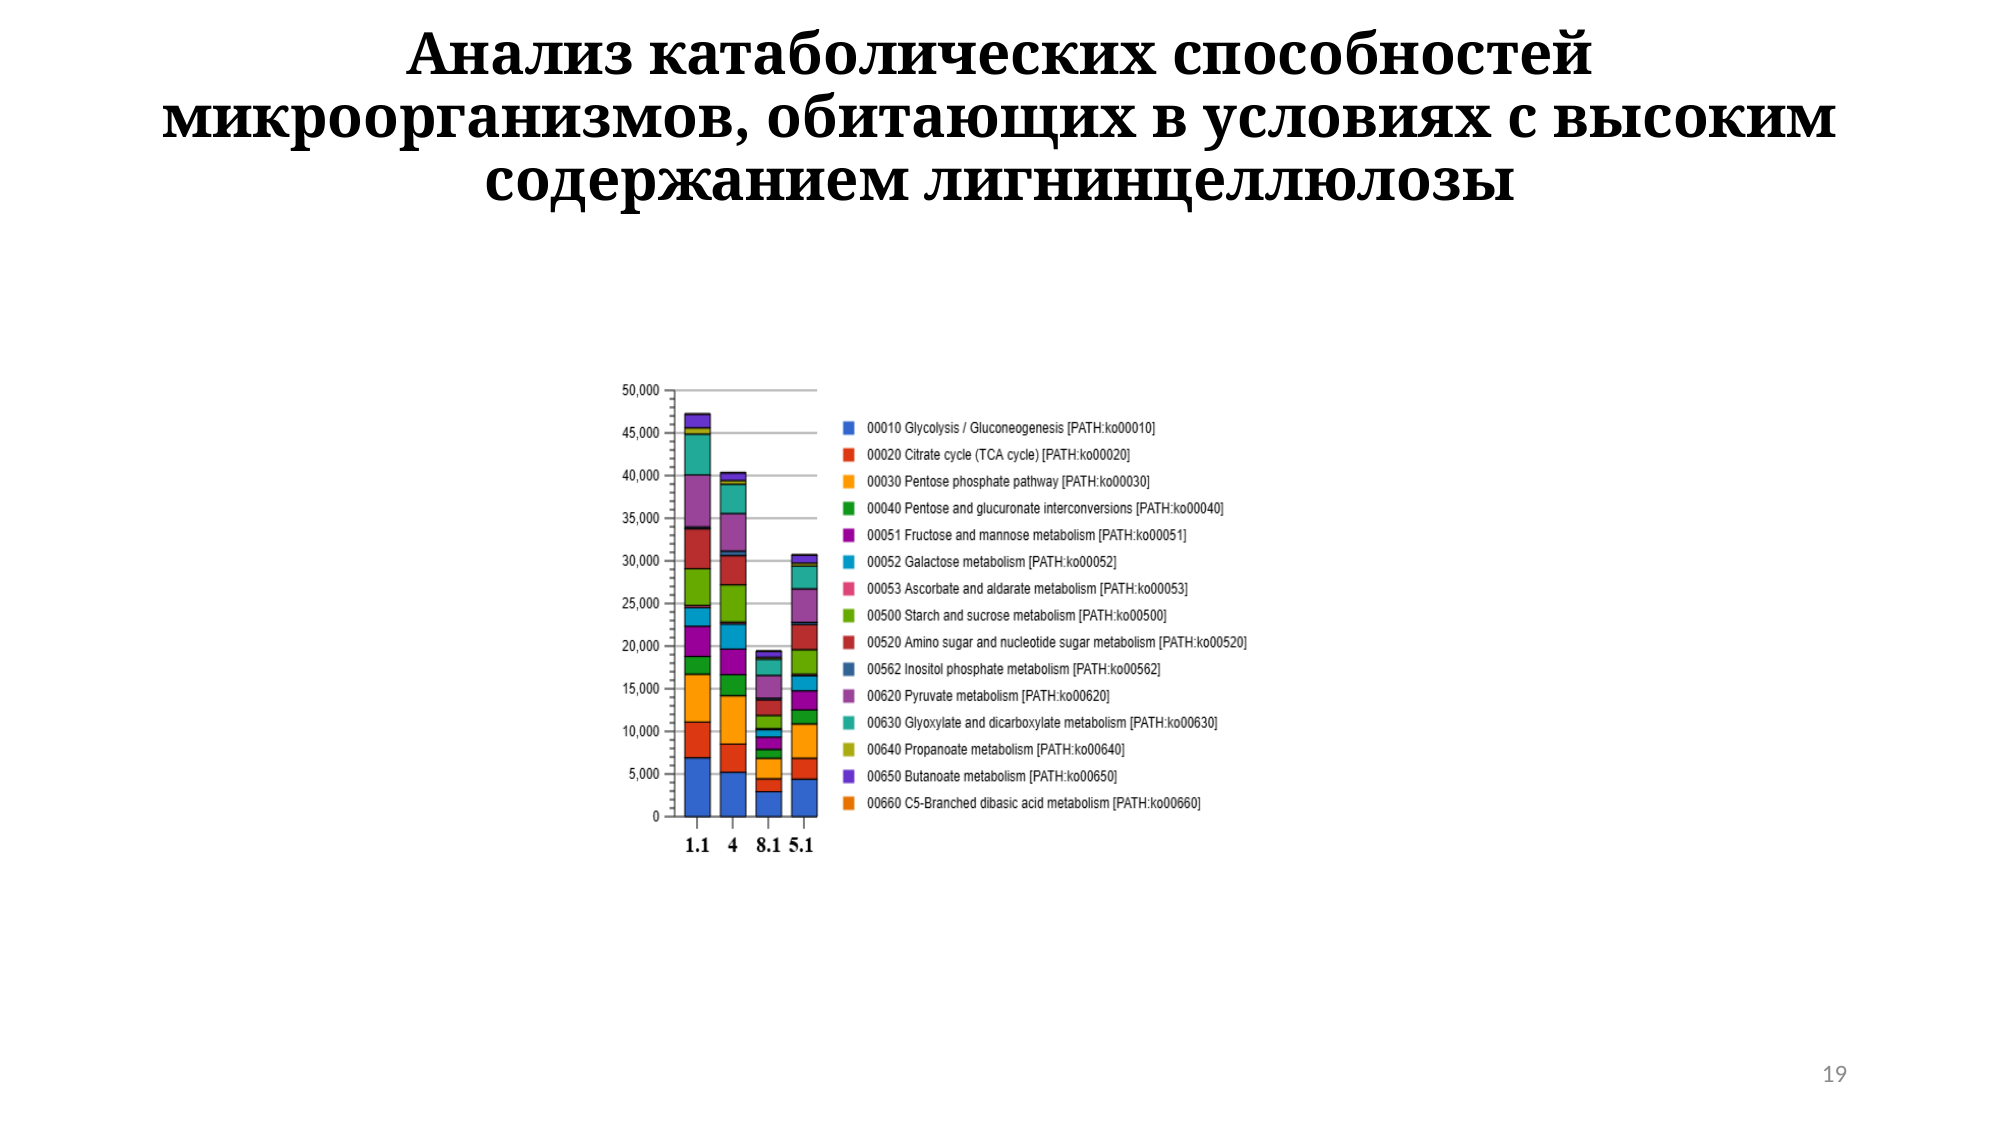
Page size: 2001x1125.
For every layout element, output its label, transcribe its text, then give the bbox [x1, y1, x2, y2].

slide_number 19 [1657, 1042, 1863, 1103]
picture [354, 226, 1657, 1103]
title Анализ катаболических способностей микроорганизмов, обитающих в условиях с высоким содержанием лигнинцеллюлозы [137, 11, 1863, 227]
